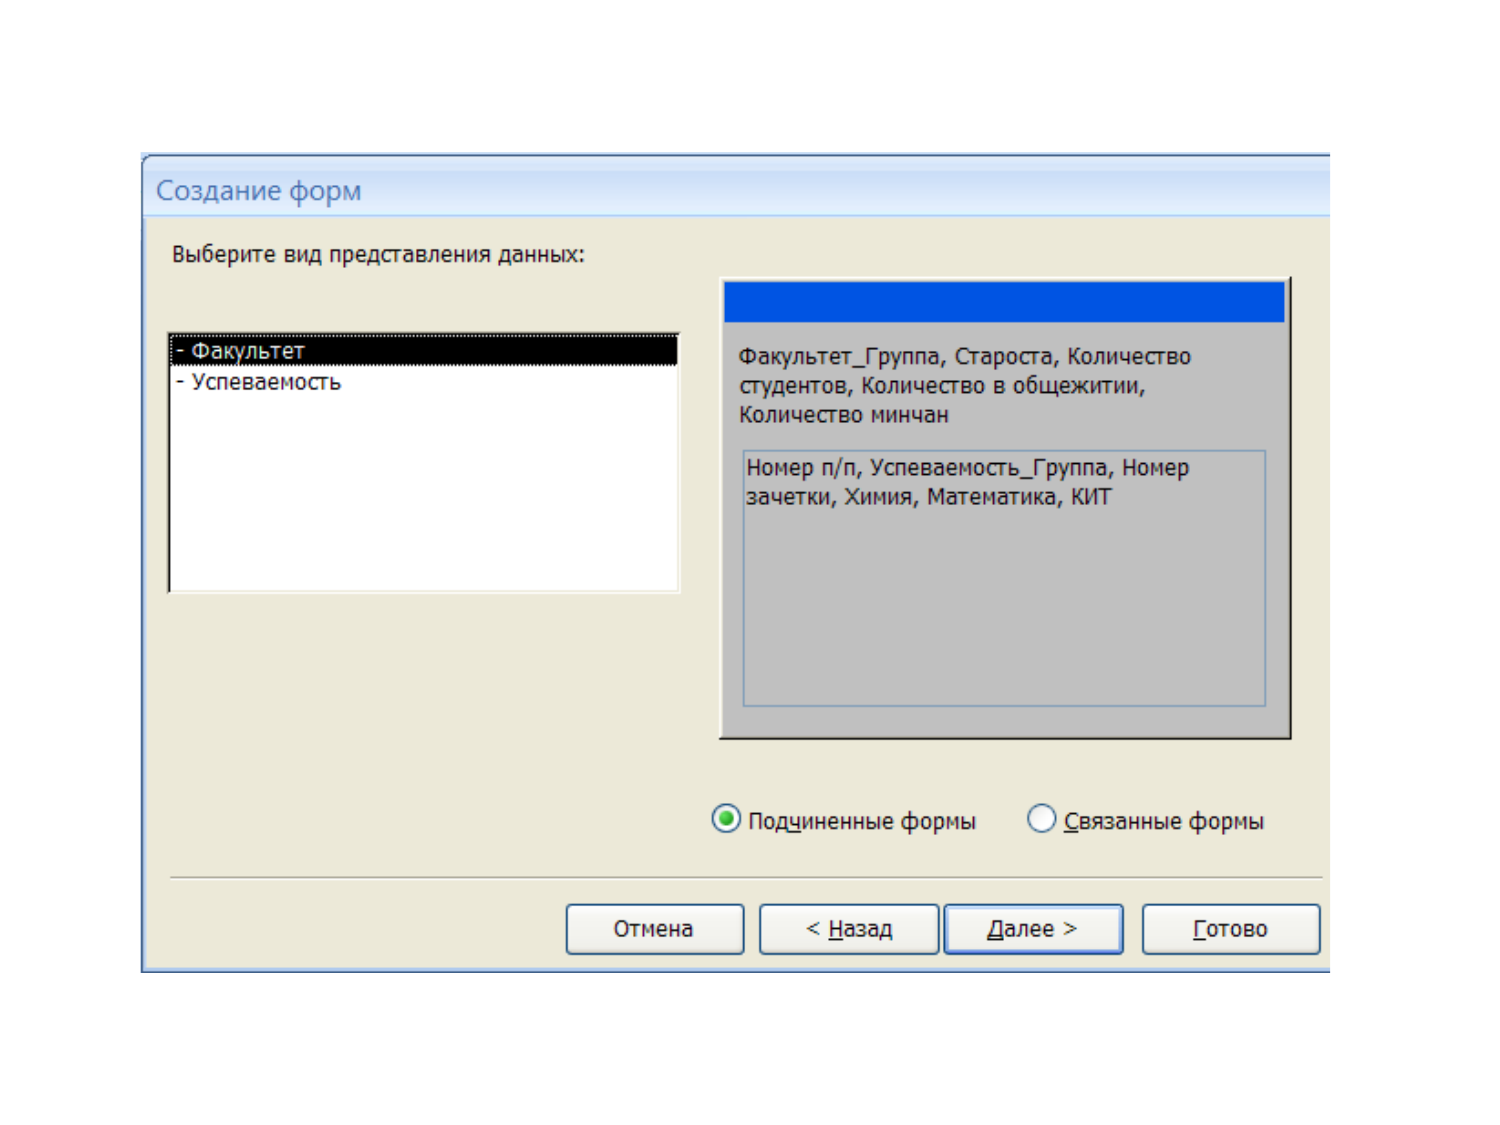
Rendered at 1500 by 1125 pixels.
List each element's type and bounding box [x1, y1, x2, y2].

picture [140, 152, 1331, 973]
